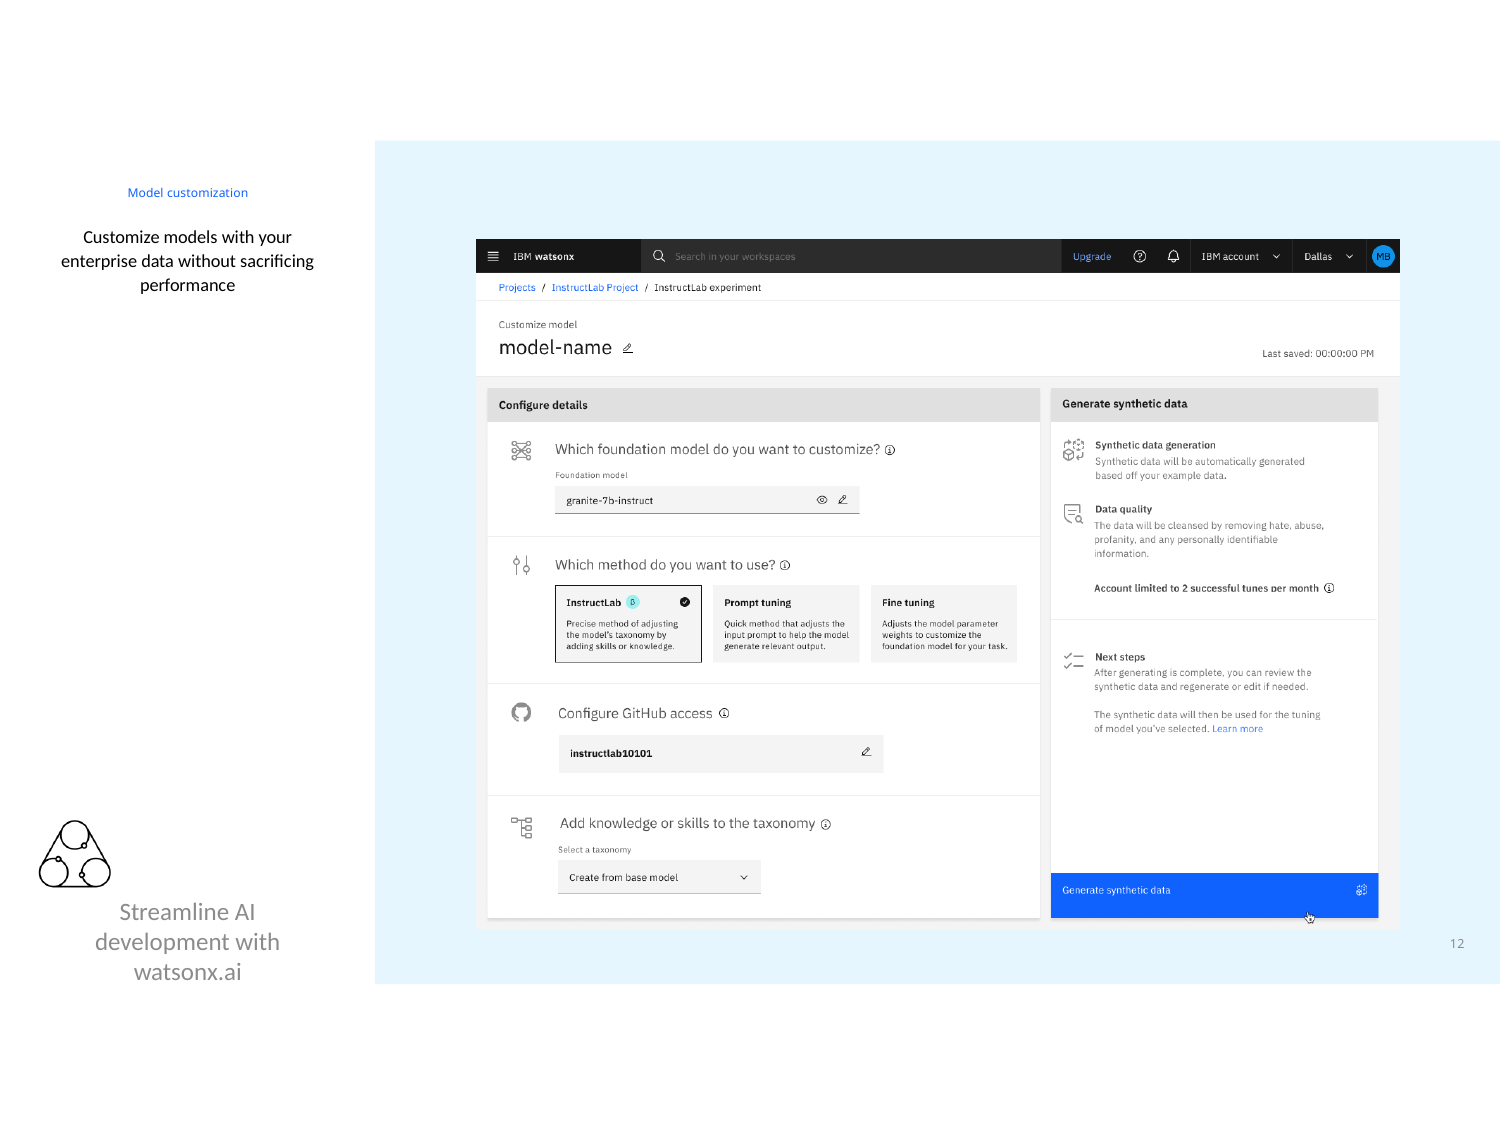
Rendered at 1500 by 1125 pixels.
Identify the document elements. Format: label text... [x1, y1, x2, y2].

footer Streamline AI development with watsonx.ai [35, 928, 341, 953]
picture [476, 239, 1400, 930]
slide_number 12 [1448, 936, 1466, 953]
picture [36, 815, 113, 892]
title Model customization Customize models with your enterprise data without sacrificing performance [35, 176, 341, 304]
text_box [373, 139, 1500, 986]
